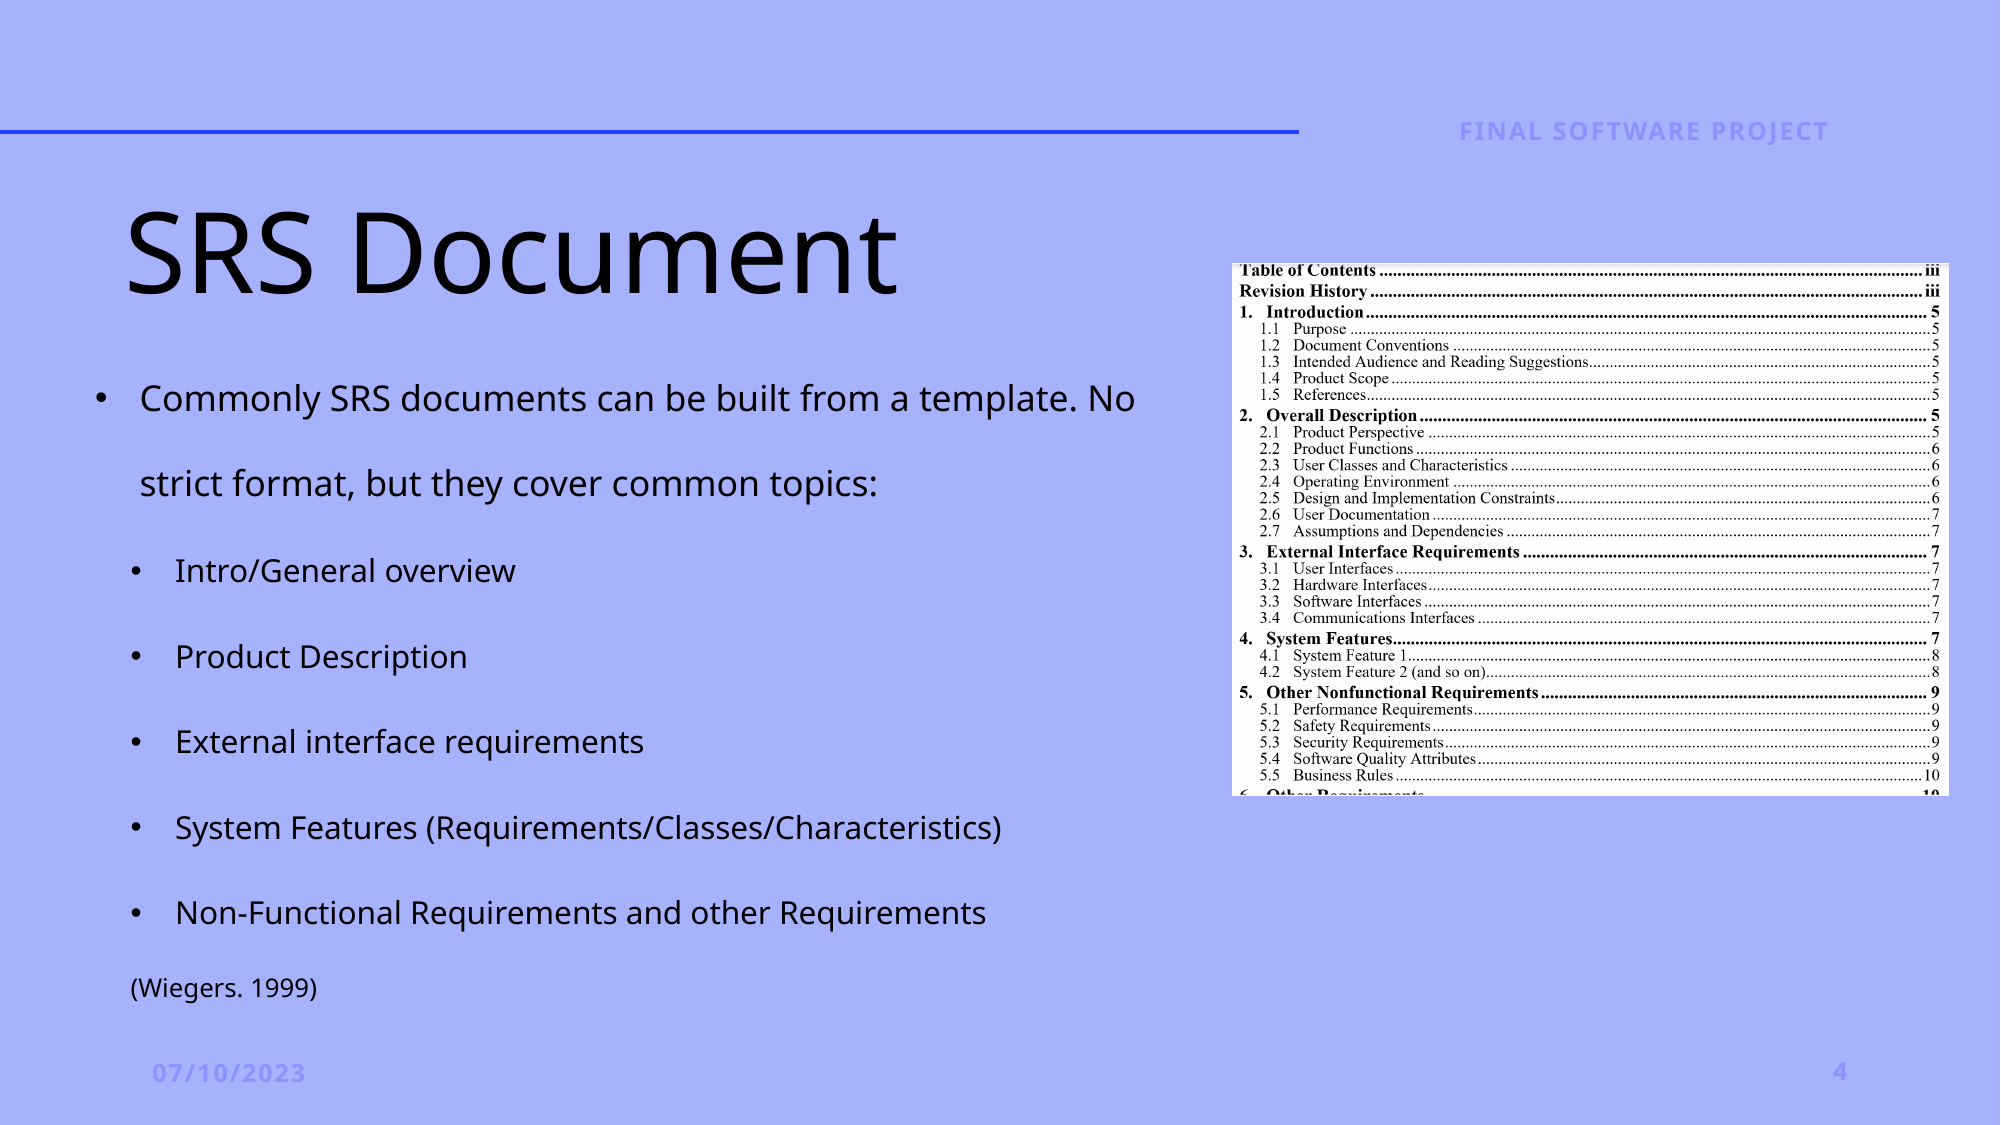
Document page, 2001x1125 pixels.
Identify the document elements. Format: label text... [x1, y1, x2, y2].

footer Final software project [1306, 101, 1982, 162]
picture [1232, 263, 1949, 796]
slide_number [137, 1042, 588, 1103]
slide_number 4 [1412, 1042, 1863, 1103]
list Commonly SRS documents can be built from a template. No strict format, but they cover common topics: Intro/General overview Product Description External interface requirements System Features (Requirements/Classes/Characteristics) Non-Functional Requirements and other Requirements (Wiegers. 1999) [80, 325, 1217, 1013]
title SRS Document [109, 131, 1125, 325]
